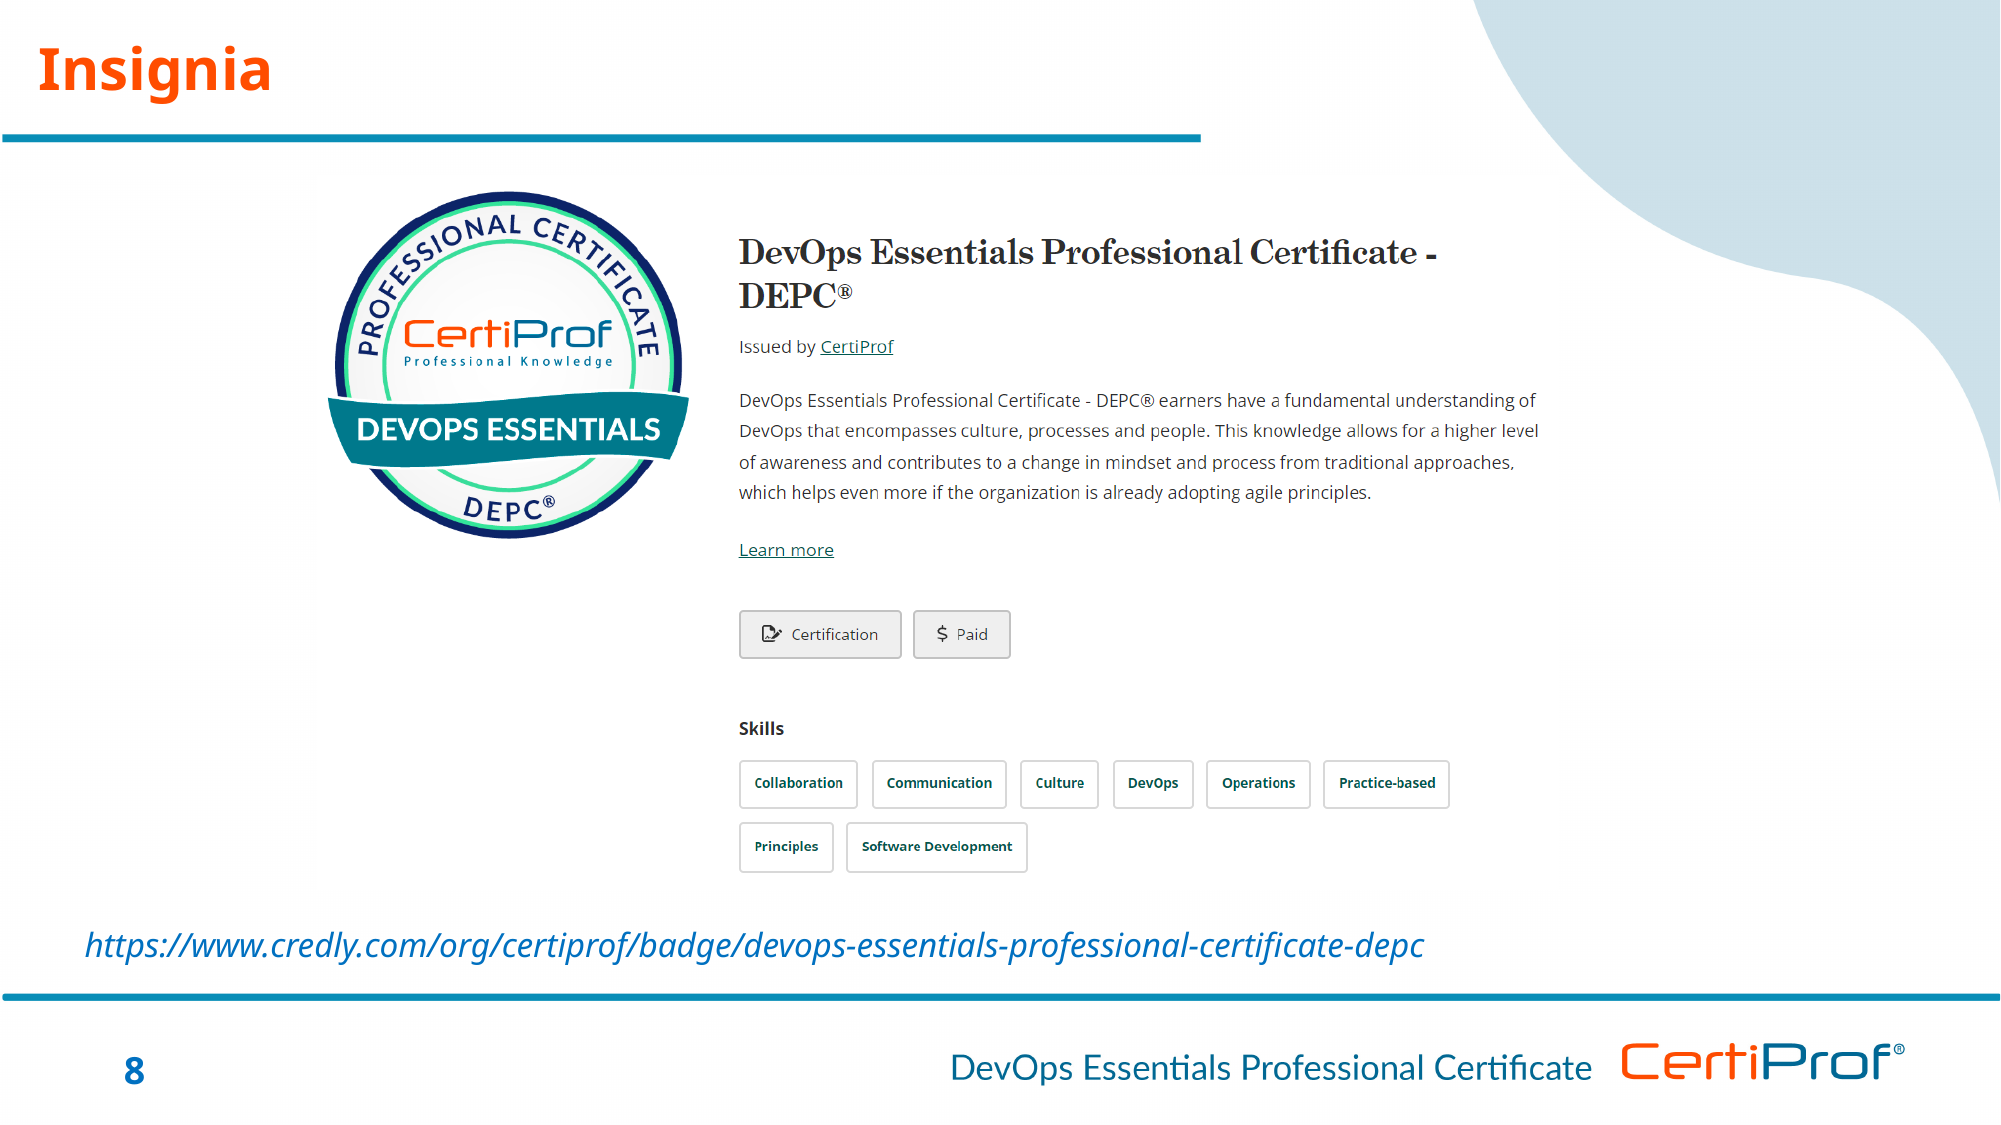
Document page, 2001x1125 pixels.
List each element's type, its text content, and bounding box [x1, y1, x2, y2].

text_box https://www.credly.com/org/certiprof/badge/devops-essentials-professional-certificate-depc [69, 917, 1442, 972]
title Insignia [23, 22, 1920, 122]
picture [0, 0, 2001, 1125]
